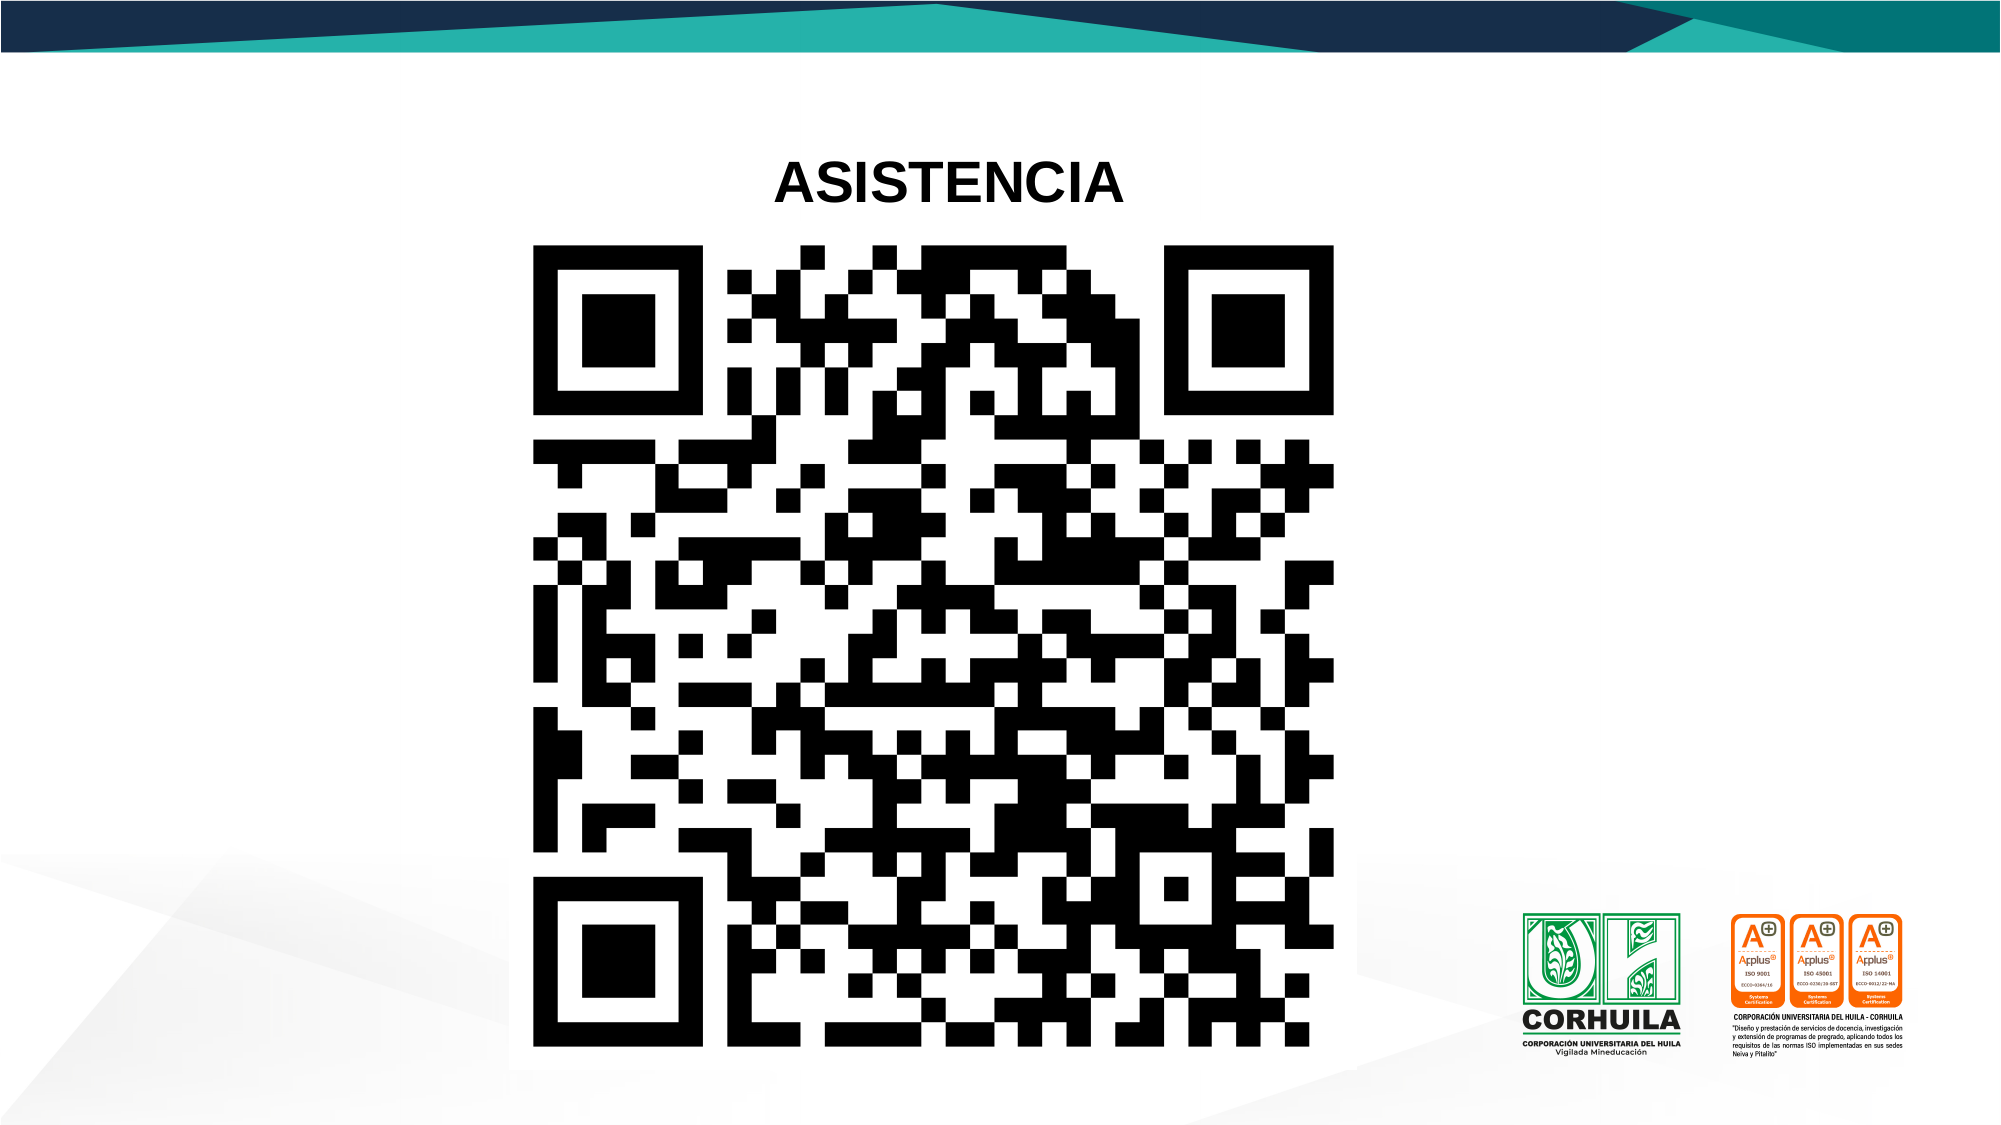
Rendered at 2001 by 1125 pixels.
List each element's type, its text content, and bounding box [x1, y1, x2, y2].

picture [0, 0, 2000, 1125]
text_box ASISTENCIA [541, 136, 1357, 221]
